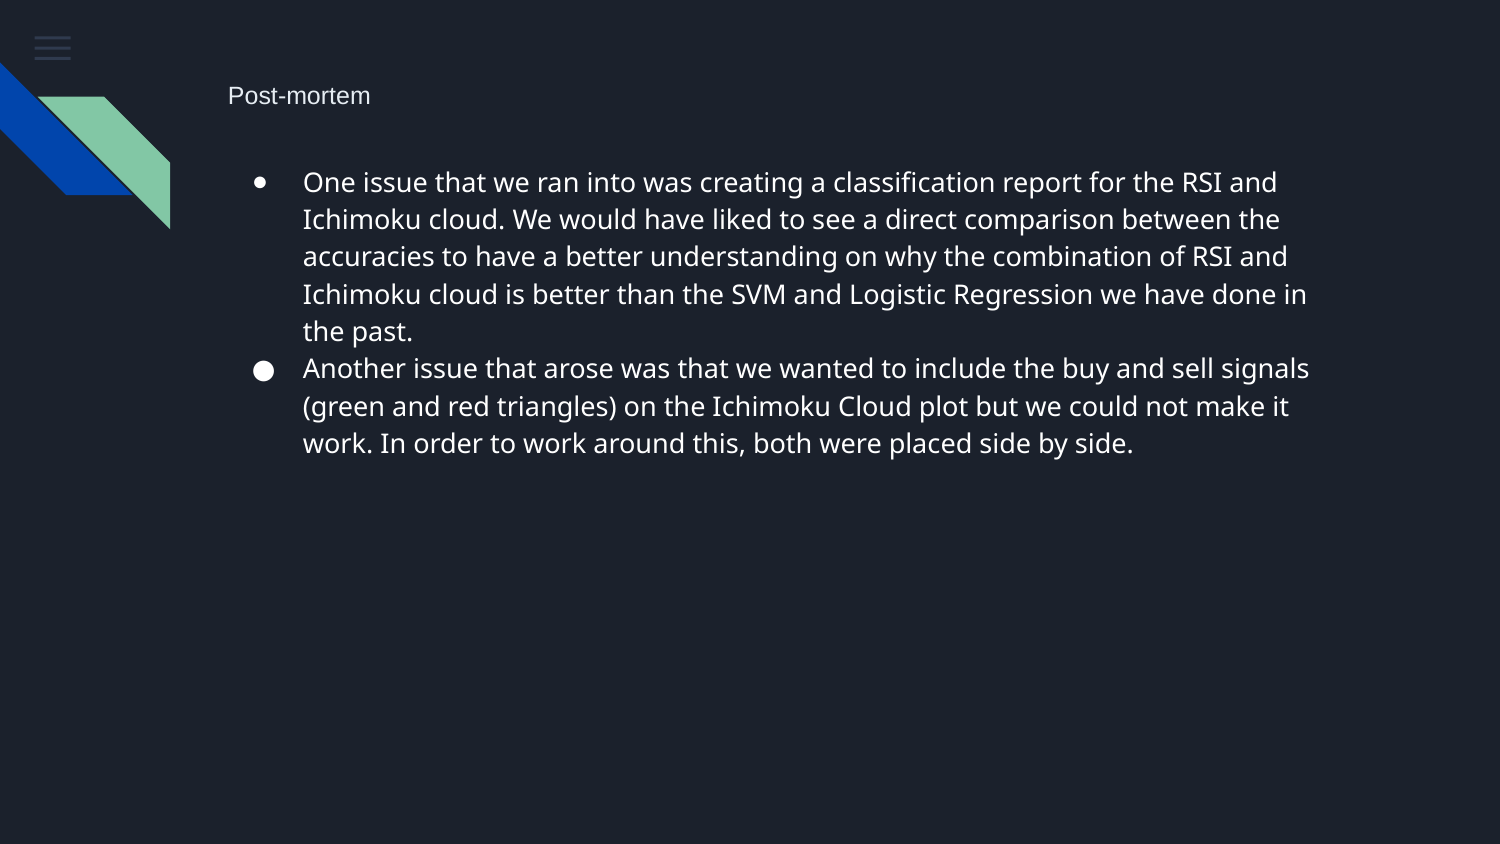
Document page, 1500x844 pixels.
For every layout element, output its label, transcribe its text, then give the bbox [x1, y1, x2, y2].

title Post-mortem [212, 64, 1368, 215]
list One issue that we ran into was creating a classification report for the RSI and Ichimoku cloud. We would have liked to see a direct comparison between the accuracies to have a better understanding on why the combination of RSI and Ichimoku cloud is better than the SVM and Logistic Regression we have done in the past. Another issue that arose was that we wanted to include the buy and sell signals (green and red triangles) on the Ichimoku Cloud plot but we could not make it work. In order to work around this, both were placed side by side. [212, 145, 1356, 818]
